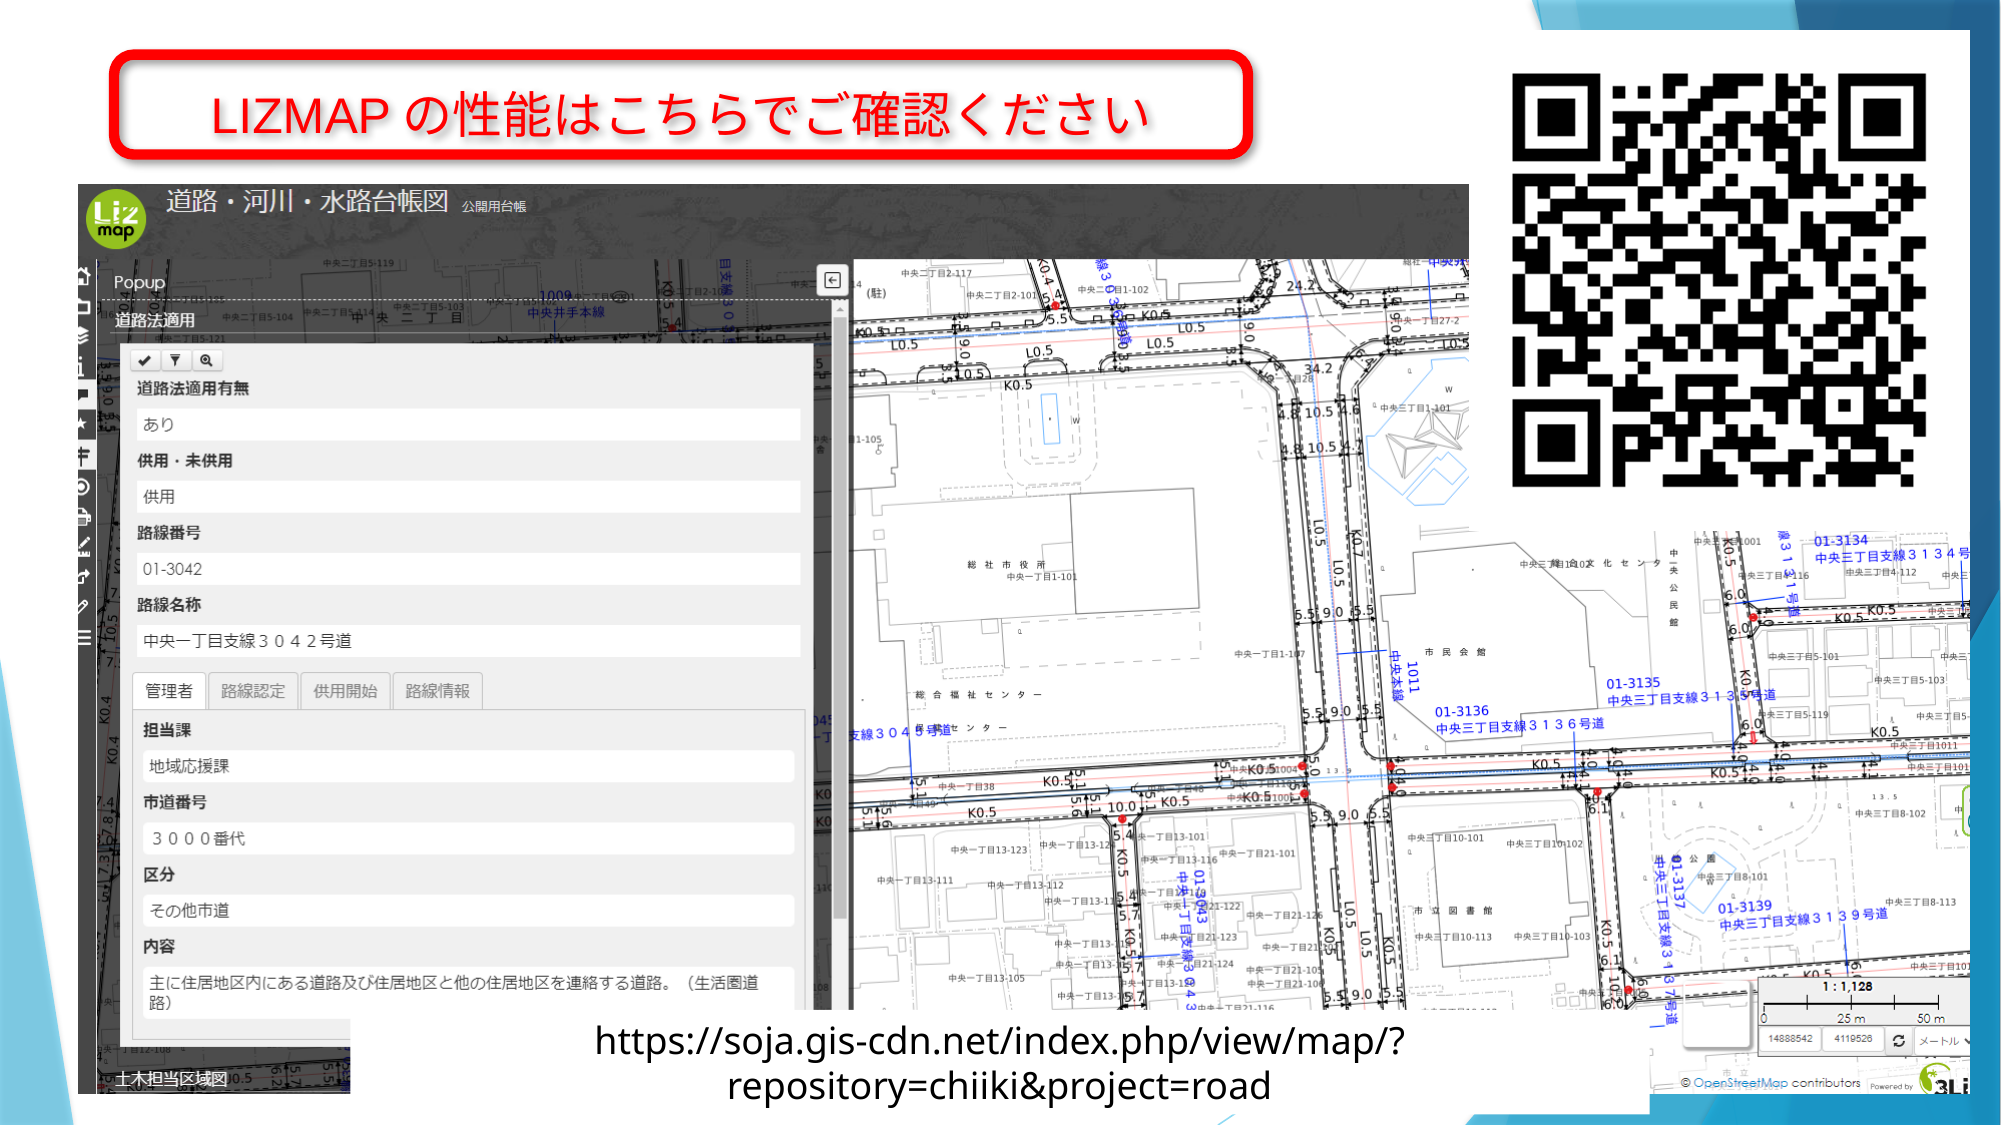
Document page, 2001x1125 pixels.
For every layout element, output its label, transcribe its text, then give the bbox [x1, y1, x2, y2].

picture [78, 30, 1971, 1095]
text_box https://soja.gis-cdn.net/index.php/view/map/?repository=chiiki&project=road [350, 1106, 1650, 1115]
text_box LIZMAPの性能はこちらでご確認ください [112, 53, 1250, 157]
